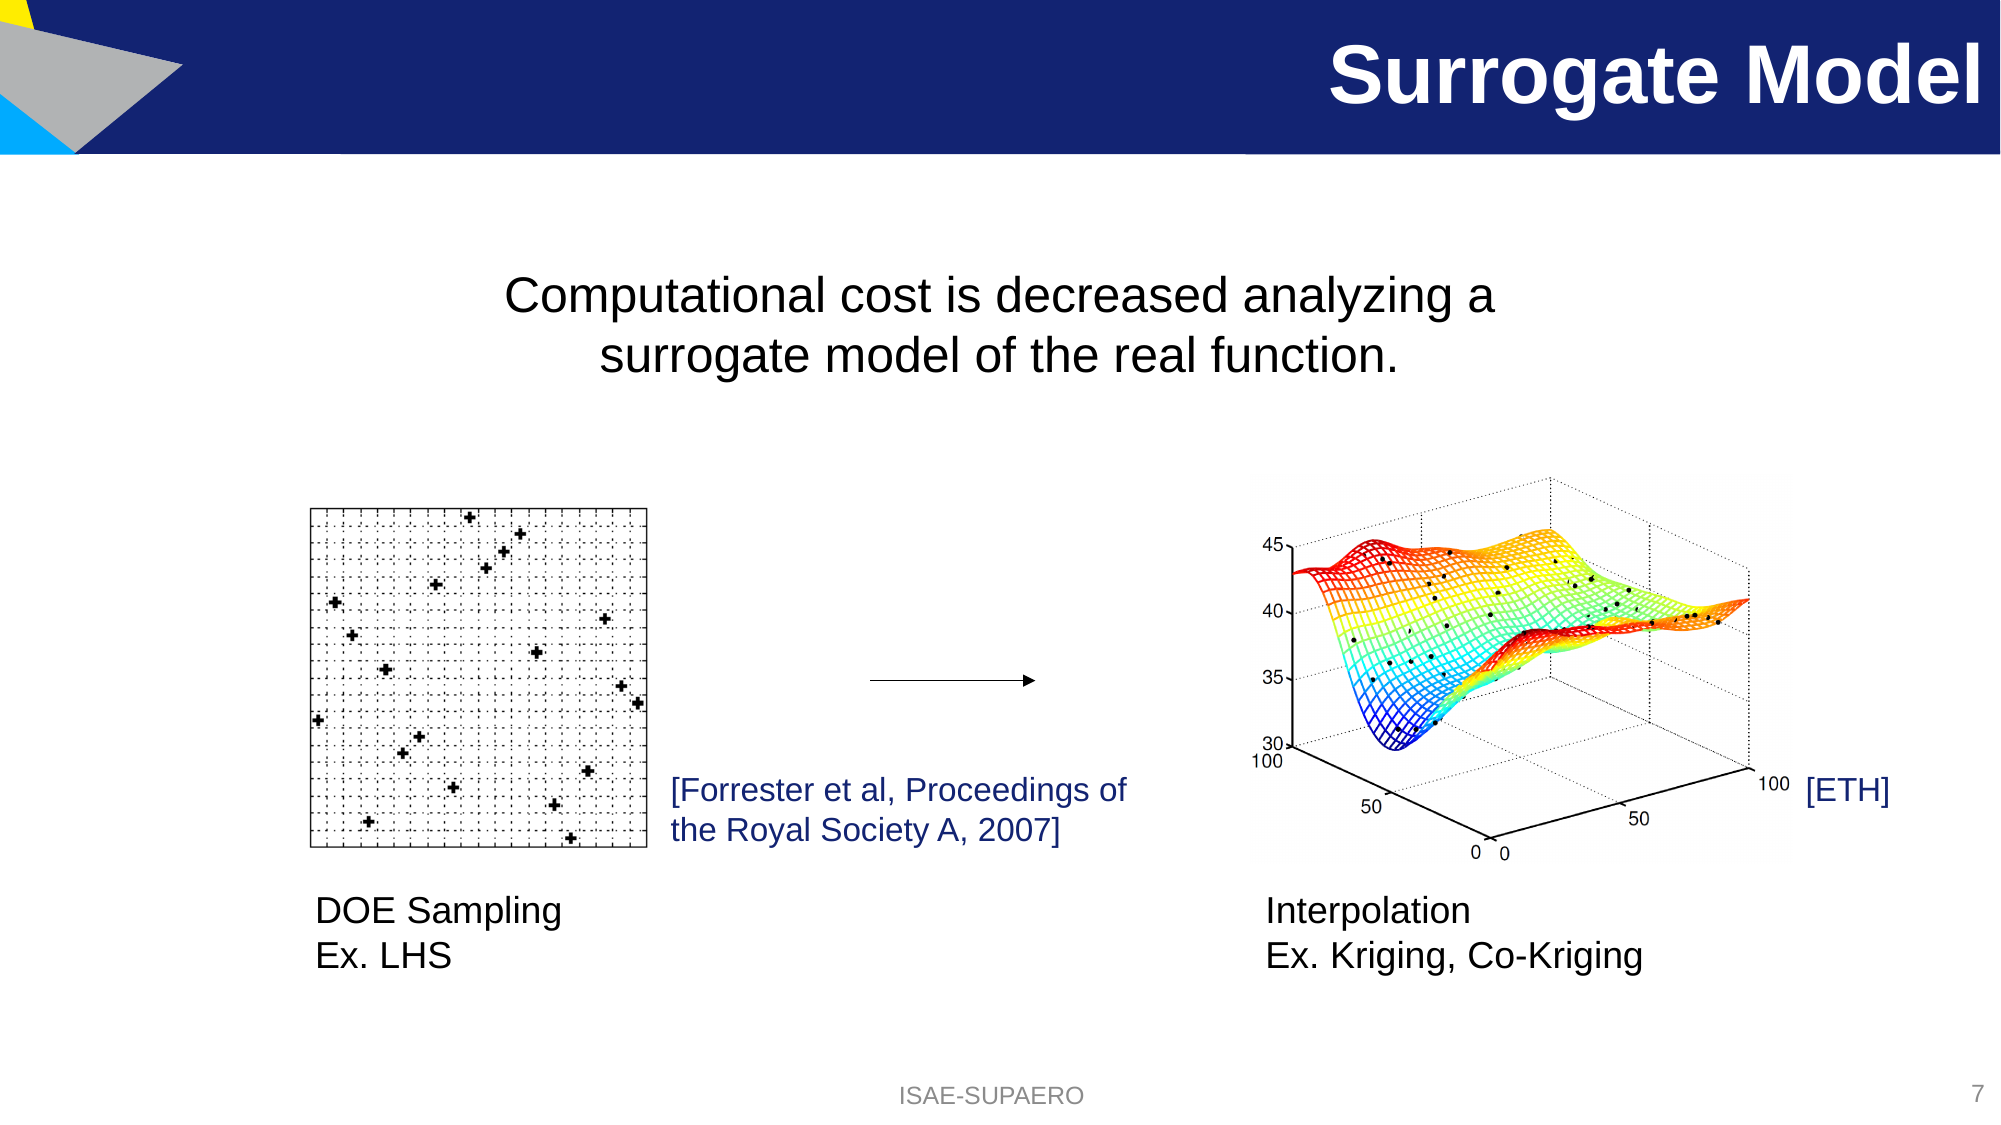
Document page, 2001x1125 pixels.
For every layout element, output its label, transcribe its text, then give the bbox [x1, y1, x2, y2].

slide_number 7 [1550, 1062, 2000, 1122]
text_box [ETH] [1797, 760, 2000, 816]
footer ISAE-SUPAERO [654, 1065, 1330, 1125]
text_box DOE Sampling Ex. LHS [300, 878, 927, 984]
text_box Interpolation Ex. Kriging, Co-Kriging [1250, 878, 1806, 984]
picture [299, 503, 655, 858]
text_box Computational cost is decreased analyzing a surrogate model of the real function. [486, 255, 1514, 390]
picture [1250, 474, 1793, 864]
text_box [Forrester et al, Proceedings of the Royal Society A, 2007] [657, 760, 1143, 856]
title Surrogate Model [107, 0, 2000, 154]
